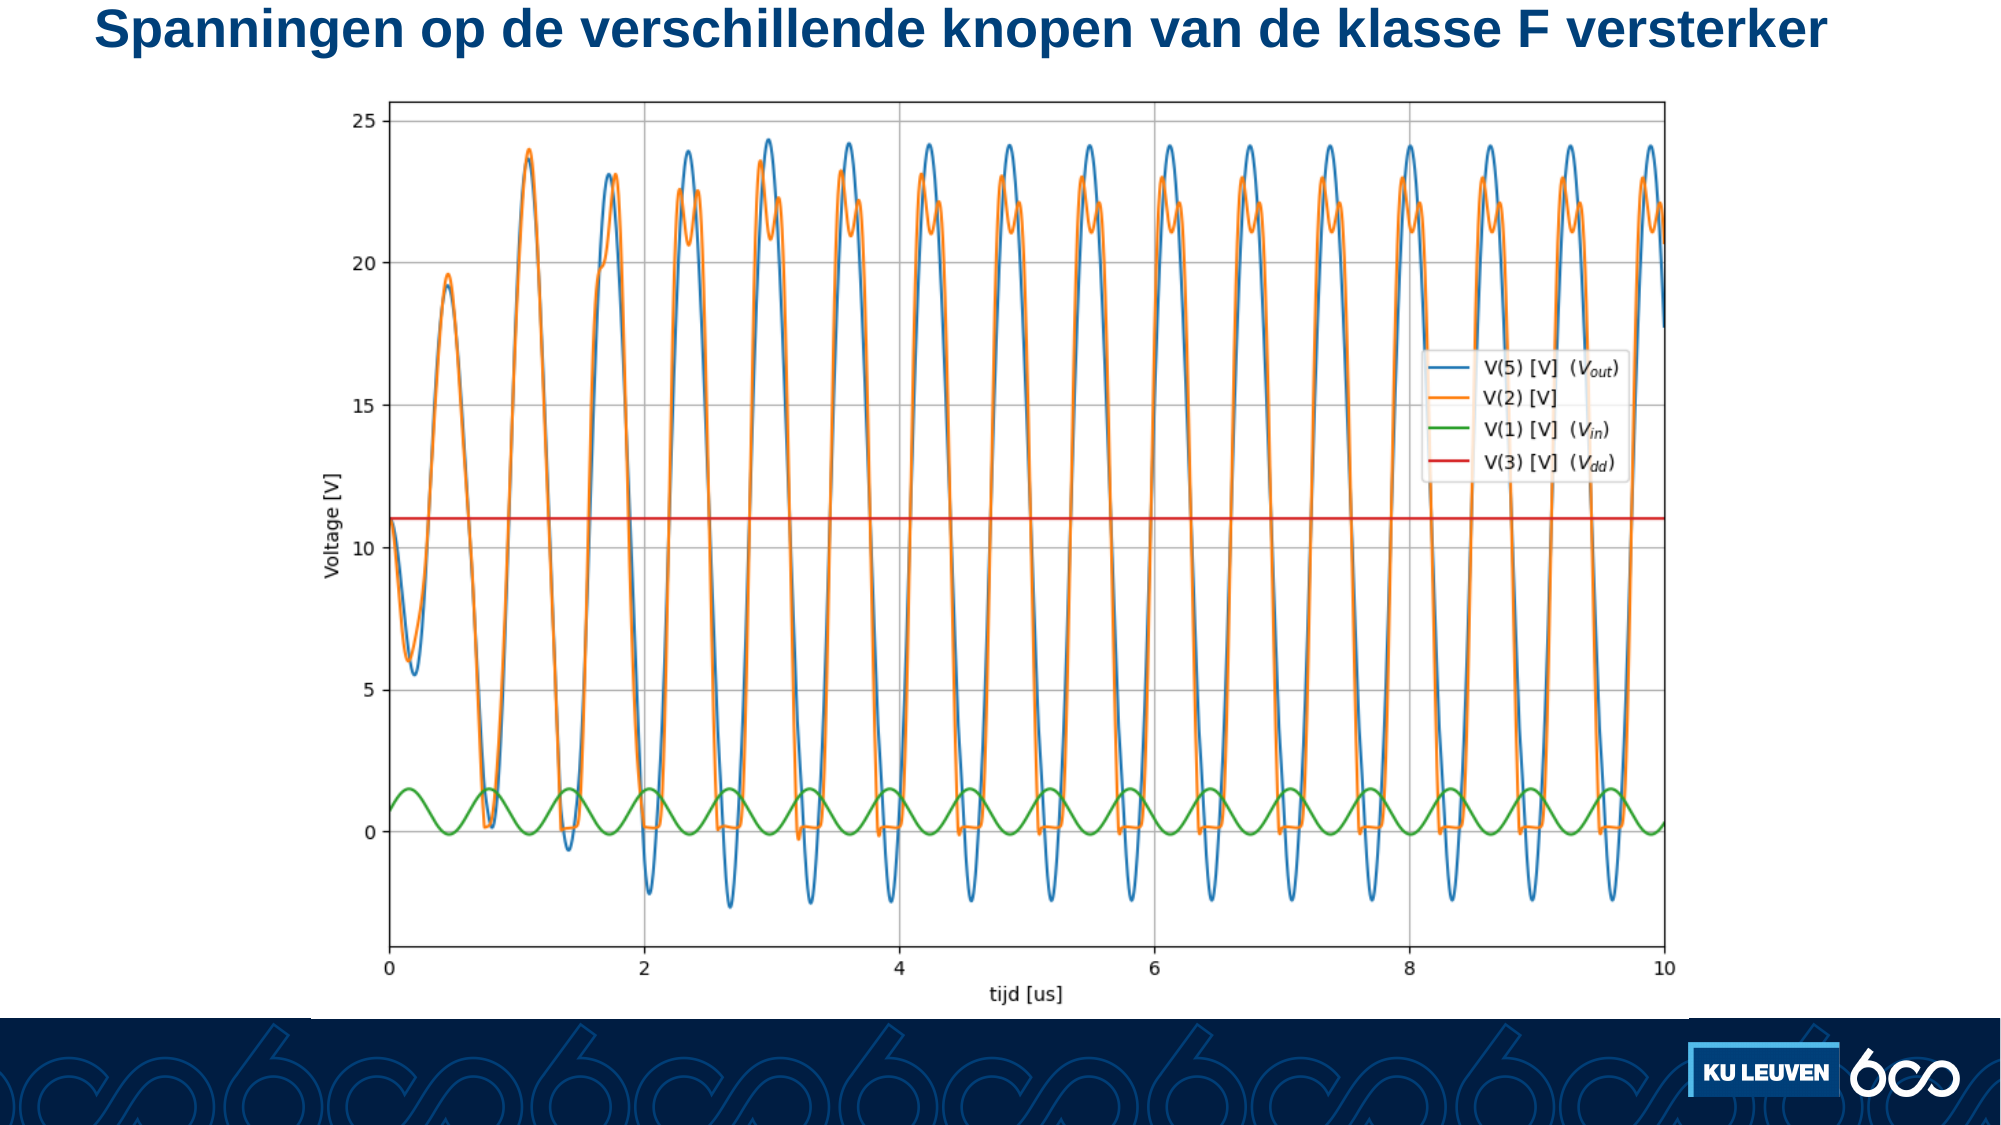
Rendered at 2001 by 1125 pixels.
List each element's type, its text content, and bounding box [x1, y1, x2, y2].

picture [0, 88, 2001, 1125]
title Spanningen op de verschillende knopen van de klasse F versterker [94, 0, 1906, 108]
